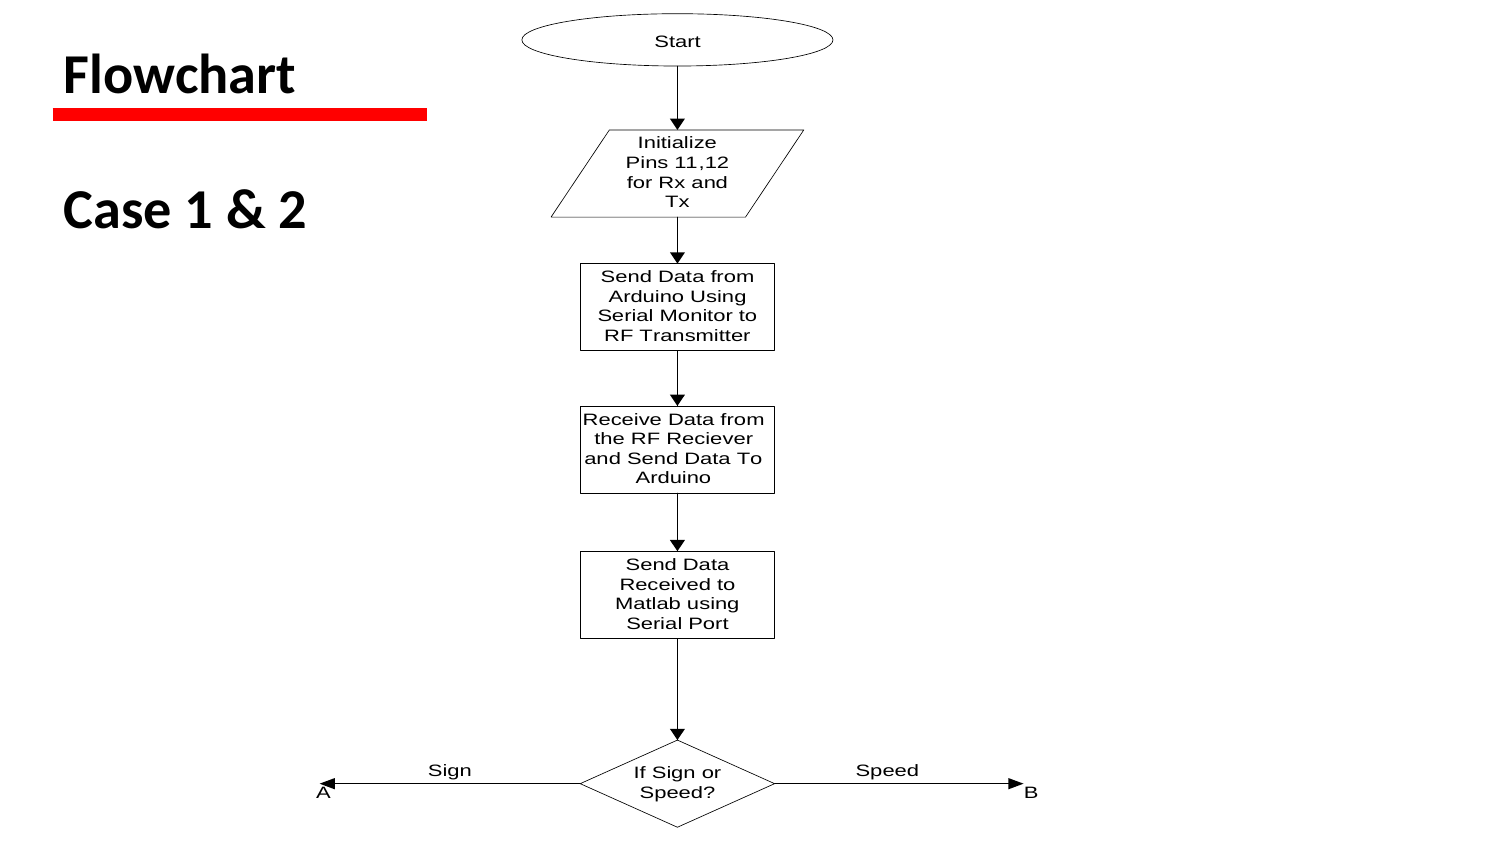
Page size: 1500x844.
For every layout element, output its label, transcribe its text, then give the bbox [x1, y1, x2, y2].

text_box Flowchart Case 1 & 2 [52, 31, 181, 114]
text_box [181, 10, 1174, 831]
text_box Flowchart Case 1 & 2 [52, 115, 181, 246]
